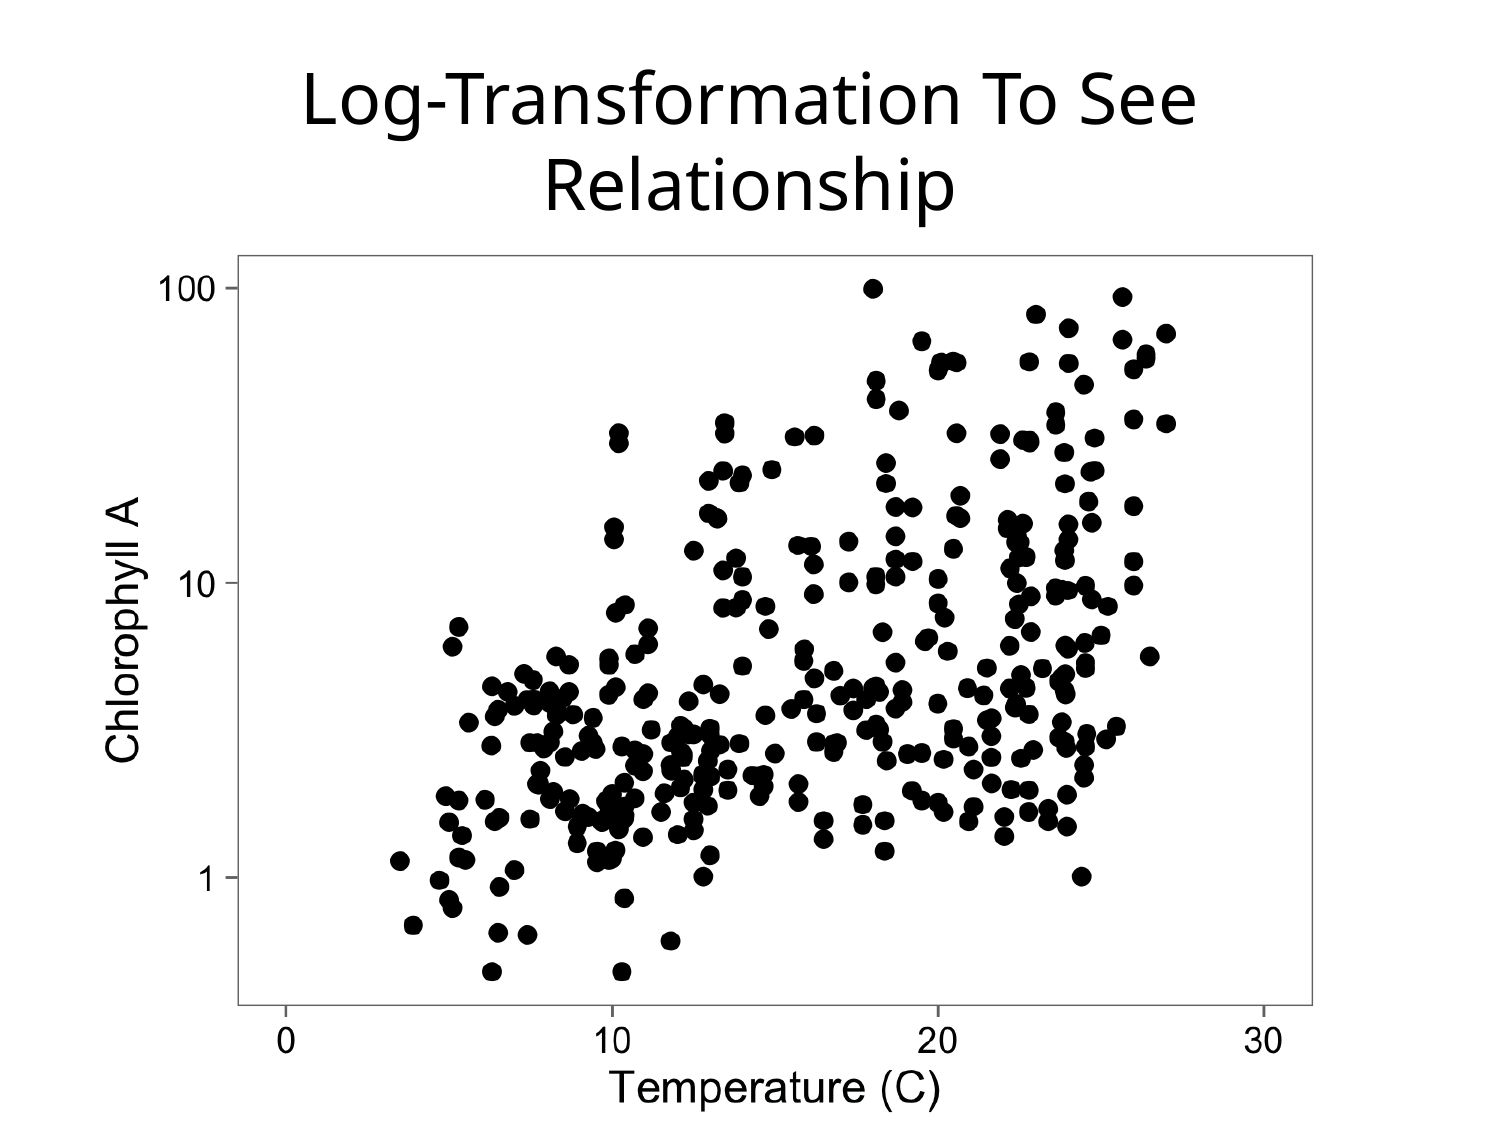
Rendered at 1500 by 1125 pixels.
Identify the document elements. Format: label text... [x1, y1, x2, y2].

picture [74, 232, 1336, 1125]
title Log-Transformation To See Relationship [75, 45, 1425, 233]
